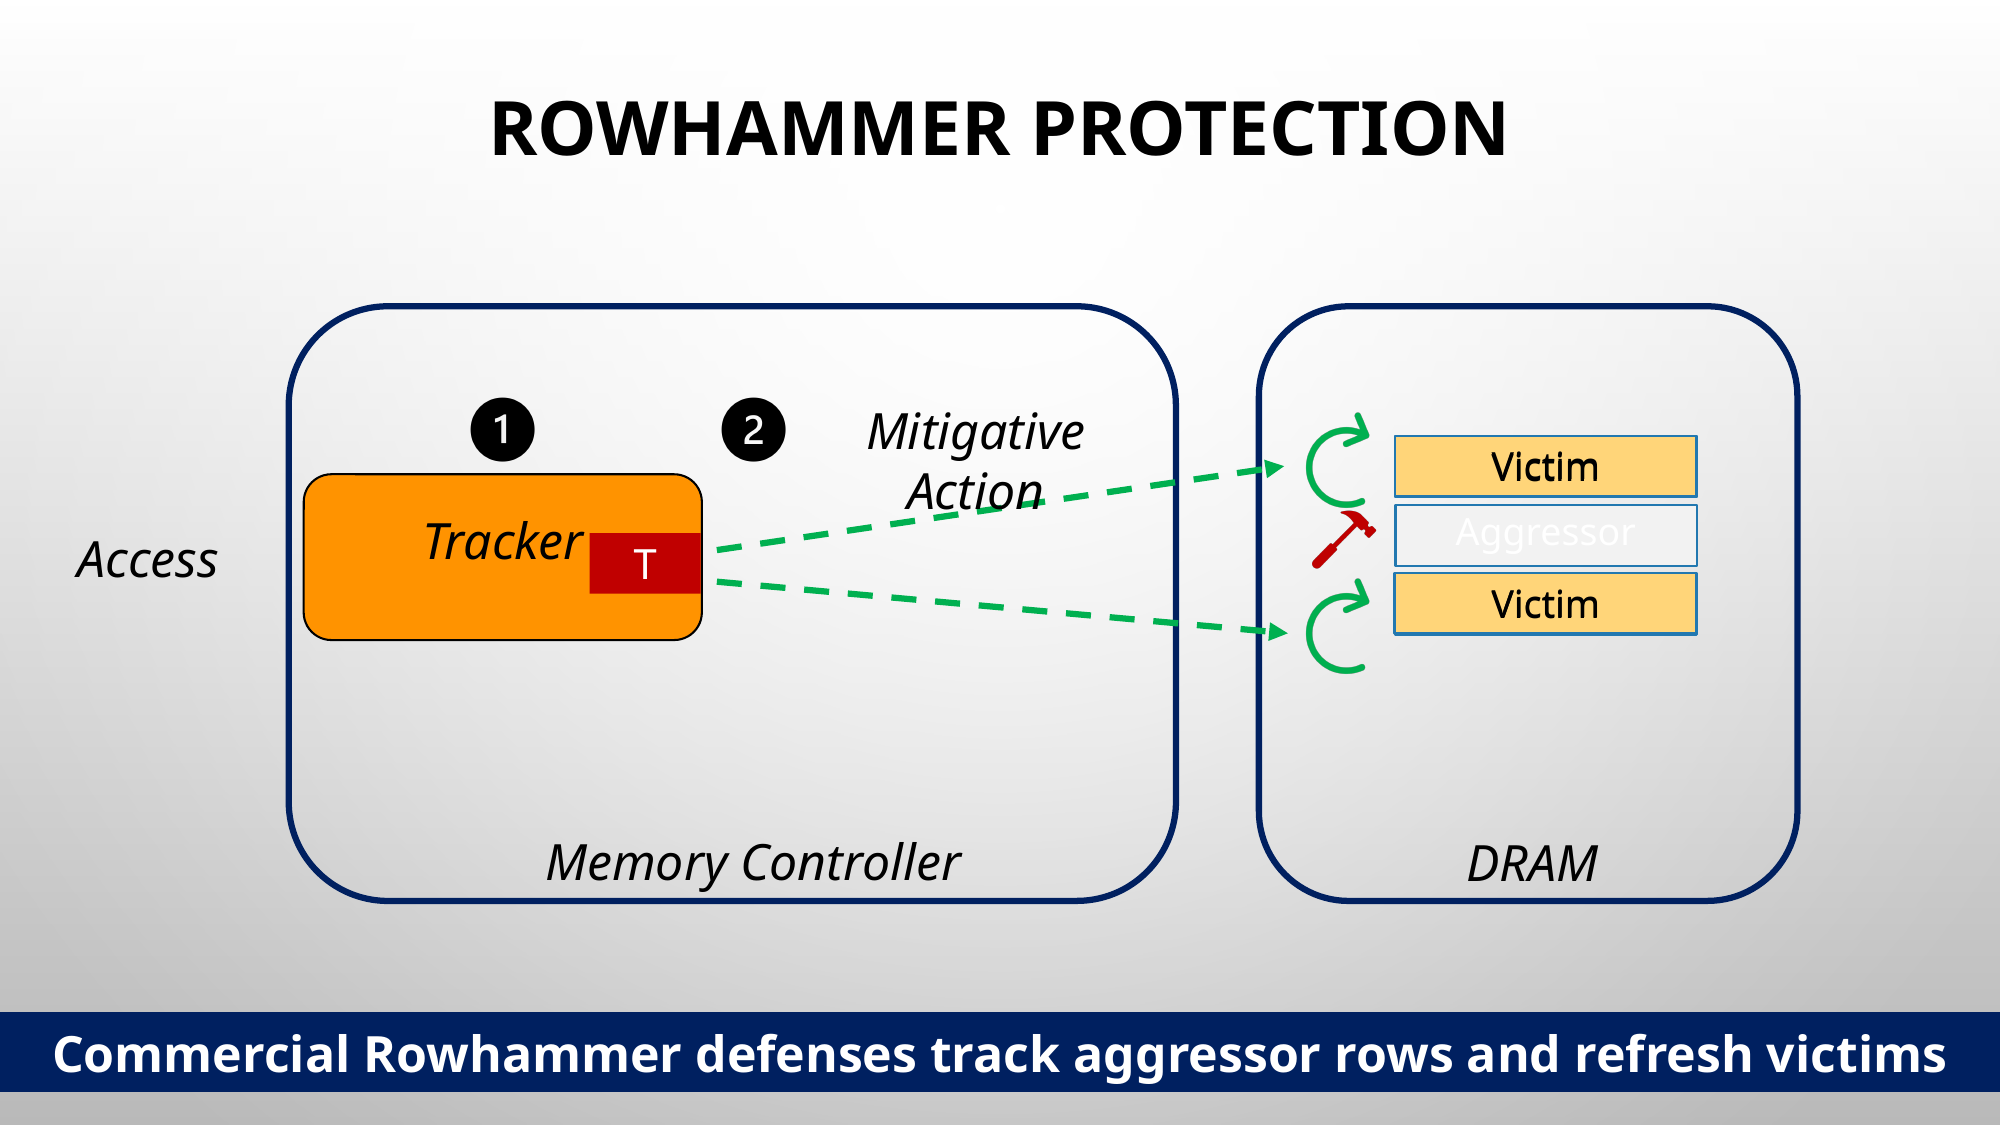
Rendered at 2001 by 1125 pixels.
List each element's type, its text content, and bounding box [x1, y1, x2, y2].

text_box Memory Controller [530, 822, 977, 898]
text_box Victim [1433, 434, 1659, 495]
text_box [287, 304, 1178, 903]
picture [0, 1090, 2000, 1125]
text_box Rowhammer protection [149, 0, 1850, 262]
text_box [716, 581, 1289, 634]
text_box Victim [1397, 572, 1698, 635]
text_box Commercial Rowhammer defenses track aggressor rows and refresh victims [0, 1014, 2000, 1090]
text_box Victim [1439, 572, 1653, 633]
text_box Mitigative Action [796, 391, 1161, 464]
text_box T [588, 531, 702, 595]
text_box DRAM [1451, 823, 1614, 899]
text_box Victim [1400, 435, 1698, 498]
text_box Access [36, 519, 260, 595]
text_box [716, 465, 1285, 551]
picture [0, 0, 2000, 1014]
text_box [1257, 304, 1799, 903]
text_box Aggressor [1423, 500, 1668, 561]
